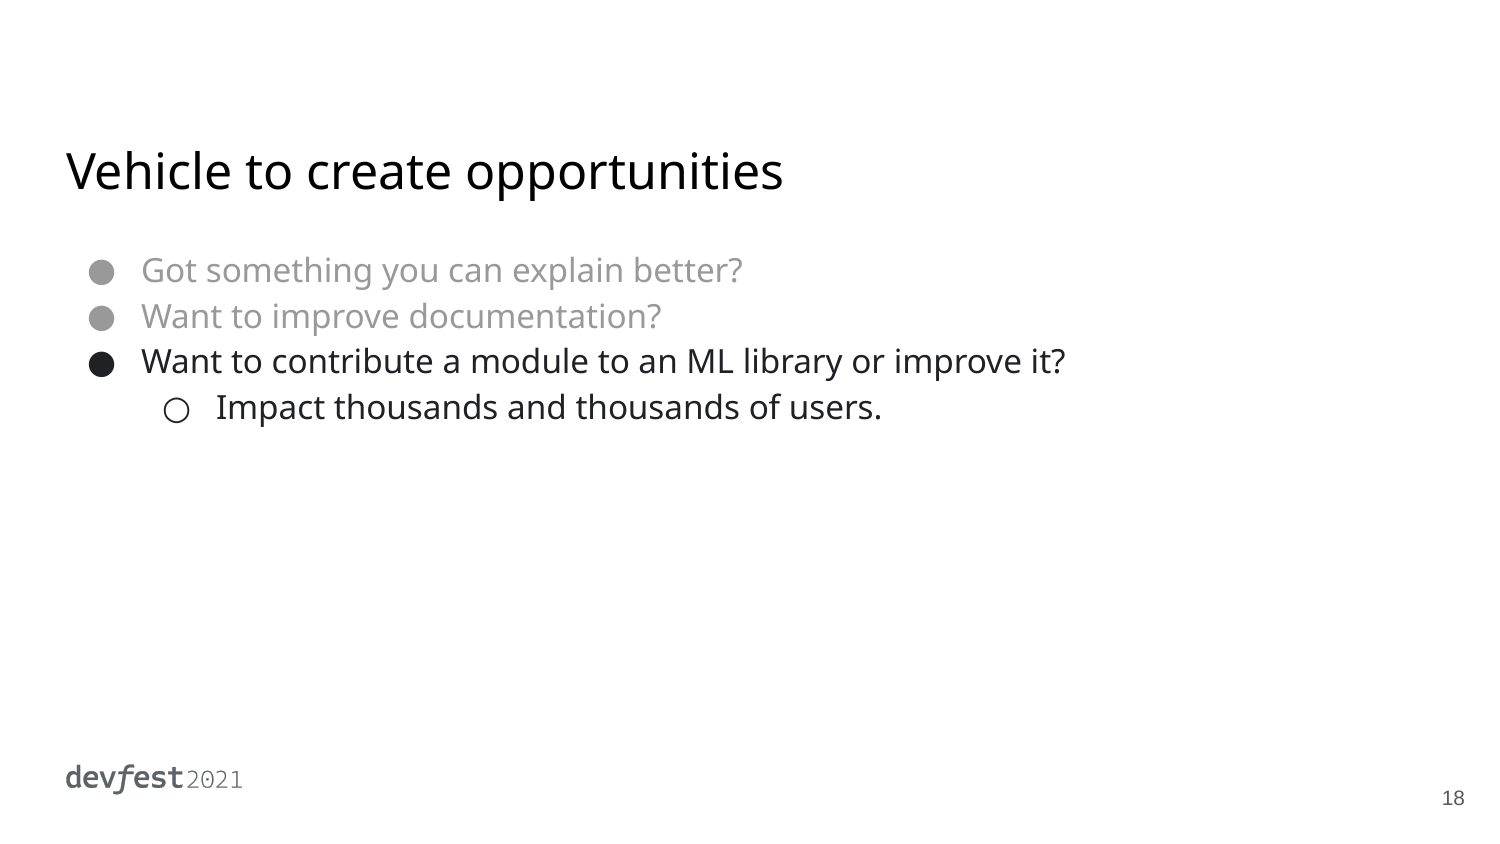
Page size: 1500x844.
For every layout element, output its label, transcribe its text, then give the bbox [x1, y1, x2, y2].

list Got something you can explain better? Want to improve documentation? Want to contribute a module to an ML library or improve it? Impact thousands and thousands of users. [51, 227, 1341, 750]
picture [65, 761, 243, 797]
title Vehicle to create opportunities [51, 91, 1341, 216]
slide_number ‹#› [1389, 764, 1480, 830]
